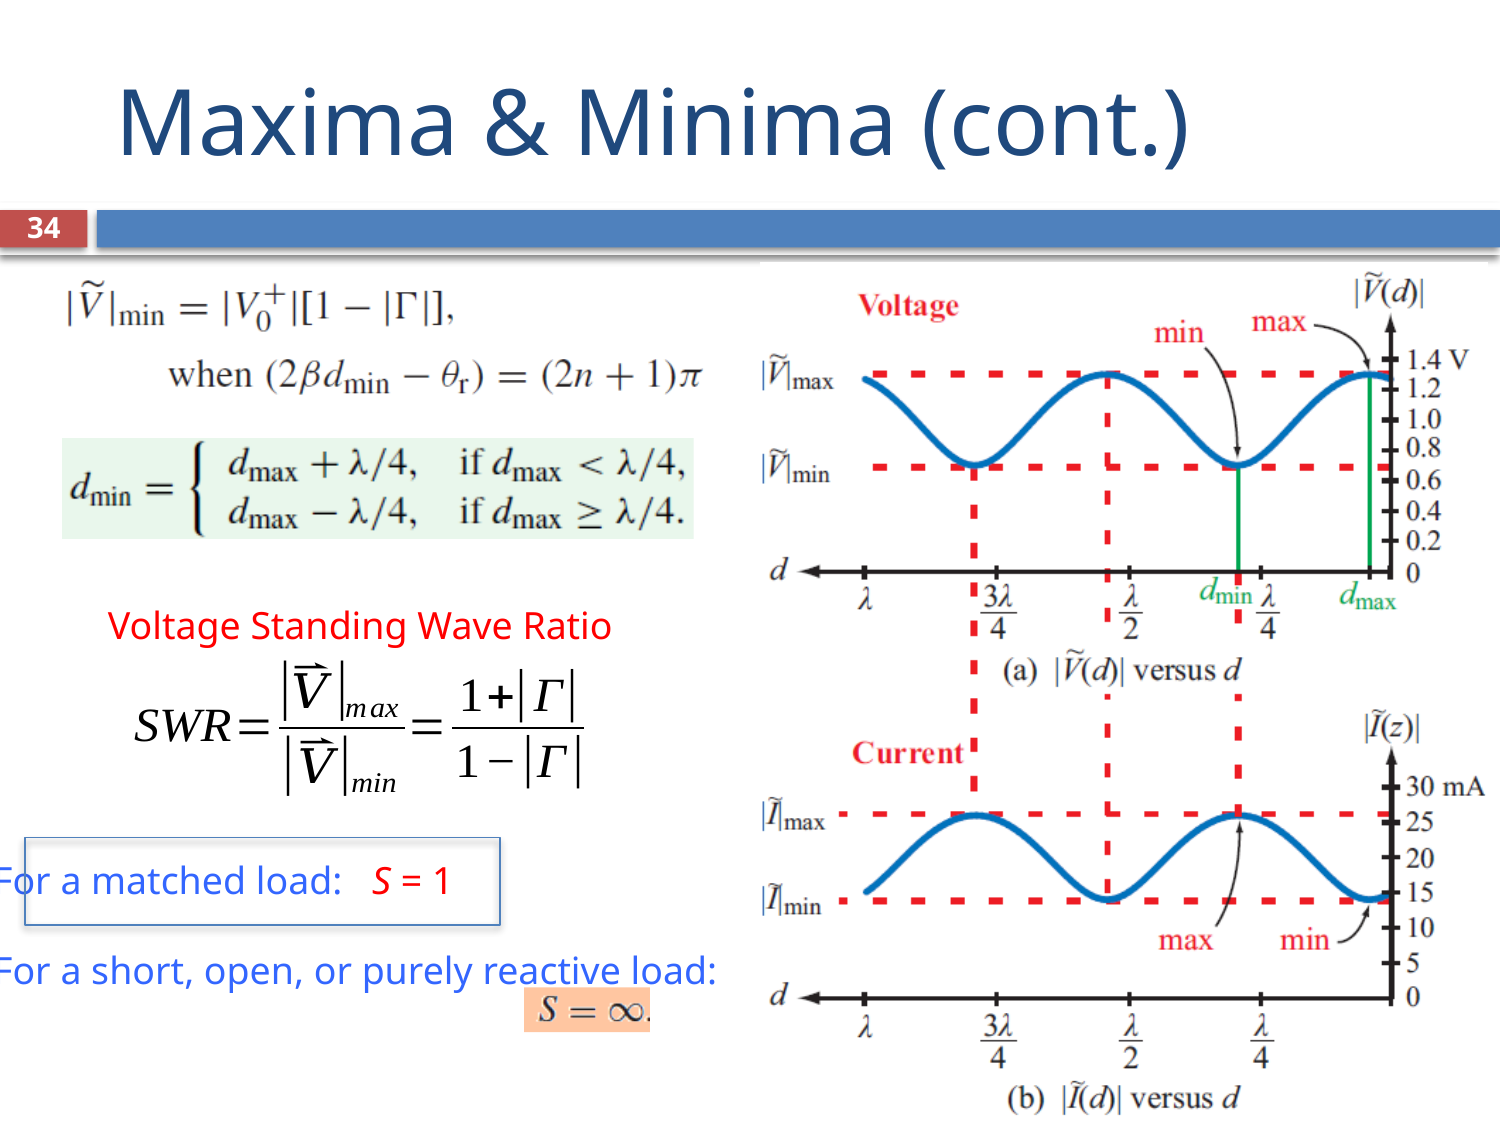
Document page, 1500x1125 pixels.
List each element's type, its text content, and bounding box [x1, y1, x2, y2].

picture [62, 274, 708, 401]
text_box [24, 837, 501, 926]
picture [523, 987, 651, 1033]
slide_number 34 [0, 208, 88, 249]
text_box Voltage Standing Wave Ratio [93, 594, 628, 655]
picture [760, 262, 1488, 1125]
title Maxima & Minima (cont.) [100, 37, 1438, 200]
text_box For a matched load: S = 1 For a short, open, or purely reactive load: [0, 849, 733, 1045]
picture [61, 438, 694, 540]
